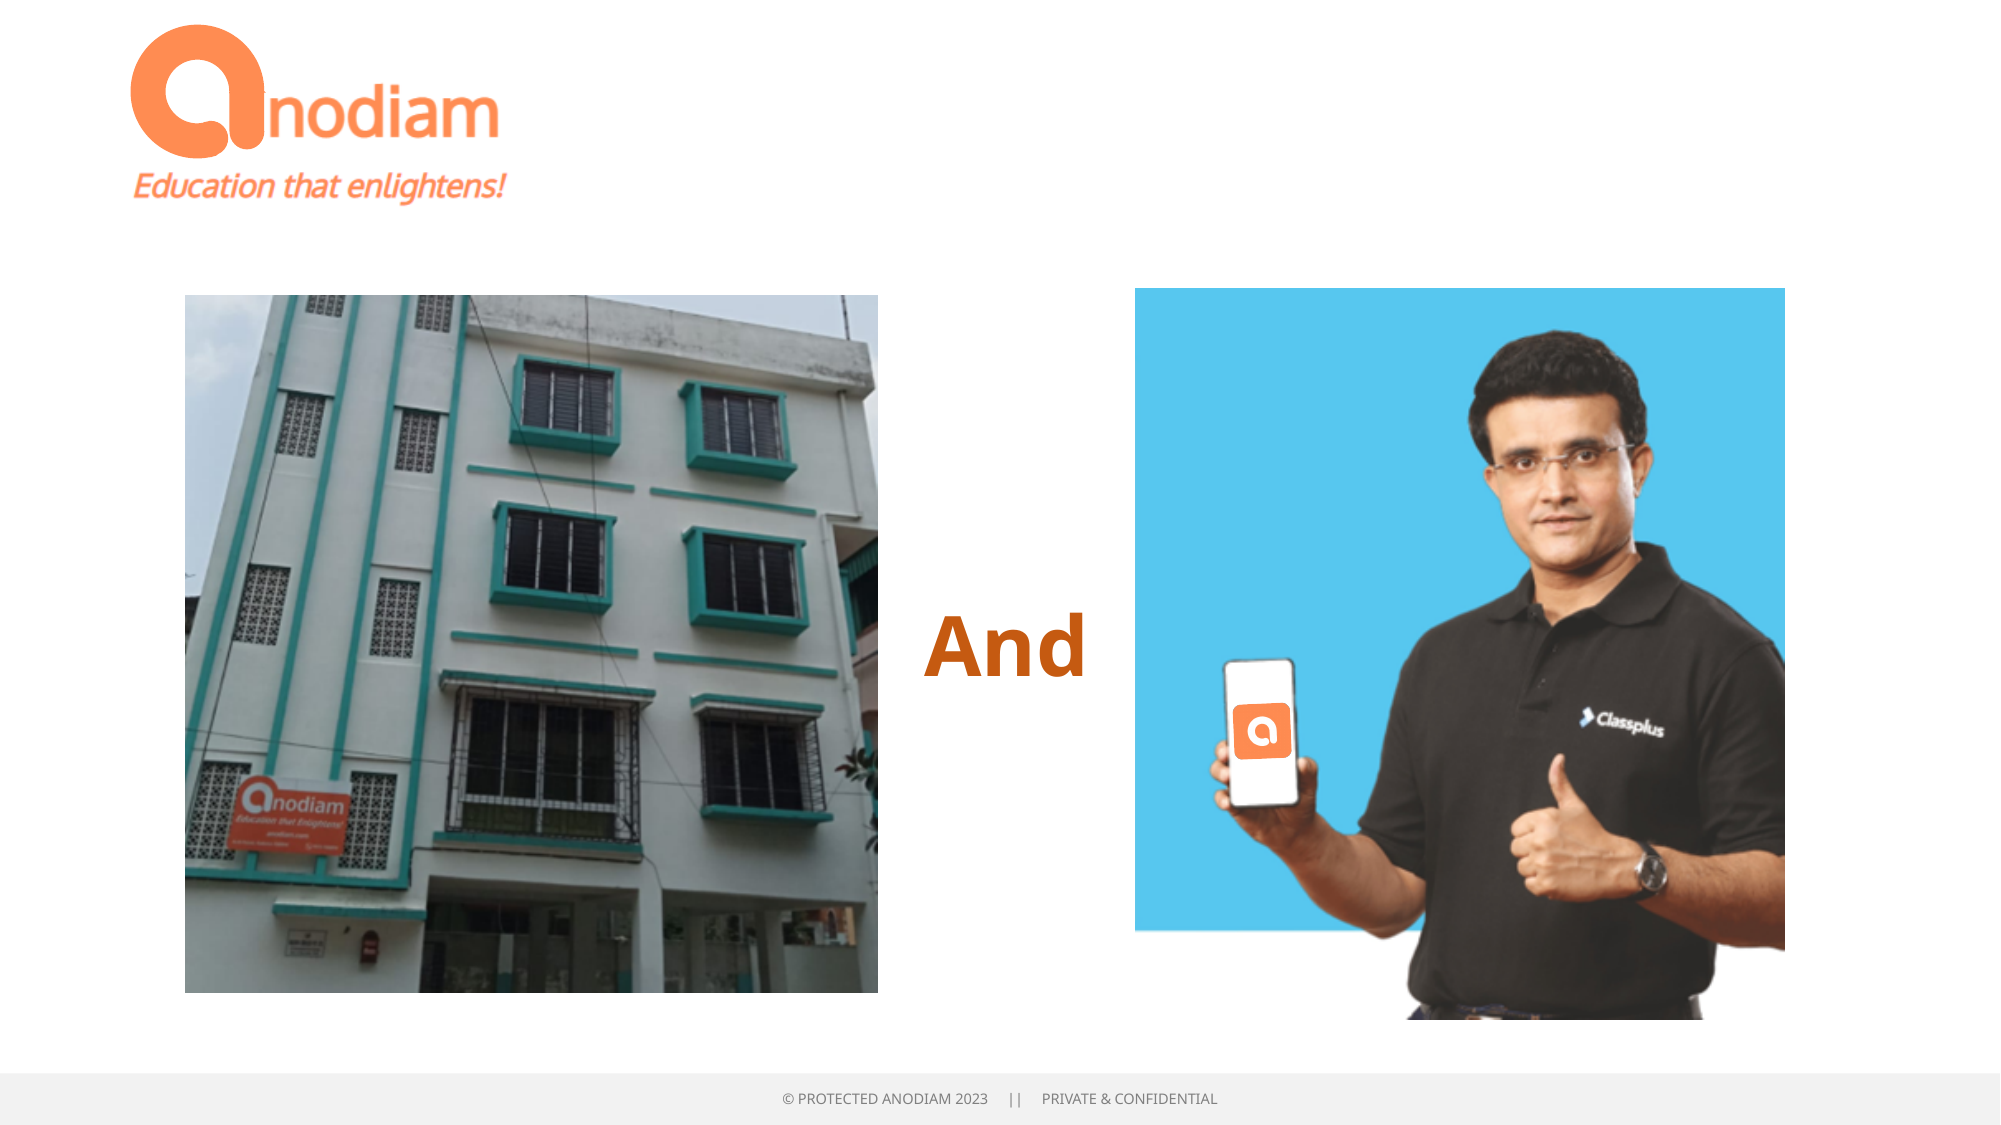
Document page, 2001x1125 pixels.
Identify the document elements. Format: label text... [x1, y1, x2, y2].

picture [185, 295, 878, 993]
text_box © PROTECTED ANODIAM 2023 || PRIVATE & CONFIDENTIAL [0, 1072, 2000, 1125]
picture [1135, 288, 1785, 1020]
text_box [112, 25, 519, 214]
text_box And [909, 585, 1105, 701]
